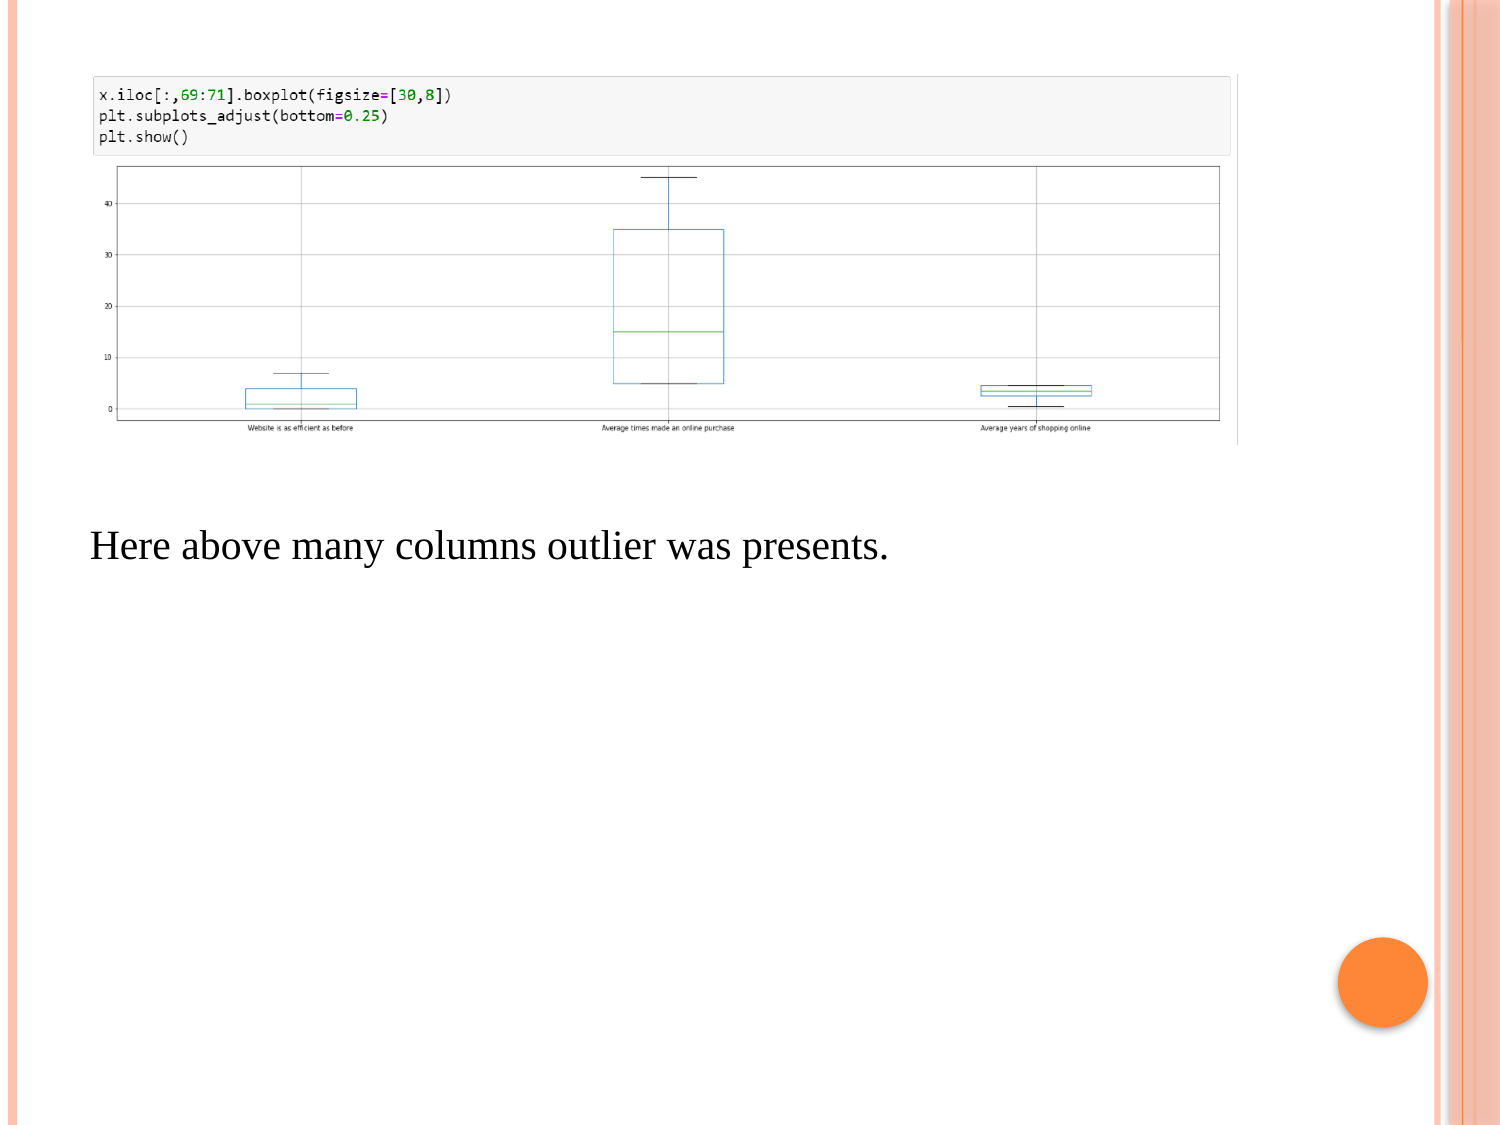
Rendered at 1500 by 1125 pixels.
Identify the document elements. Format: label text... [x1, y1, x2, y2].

list Here above many columns outlier was presents. [75, 75, 1300, 1062]
picture [86, 74, 1238, 445]
